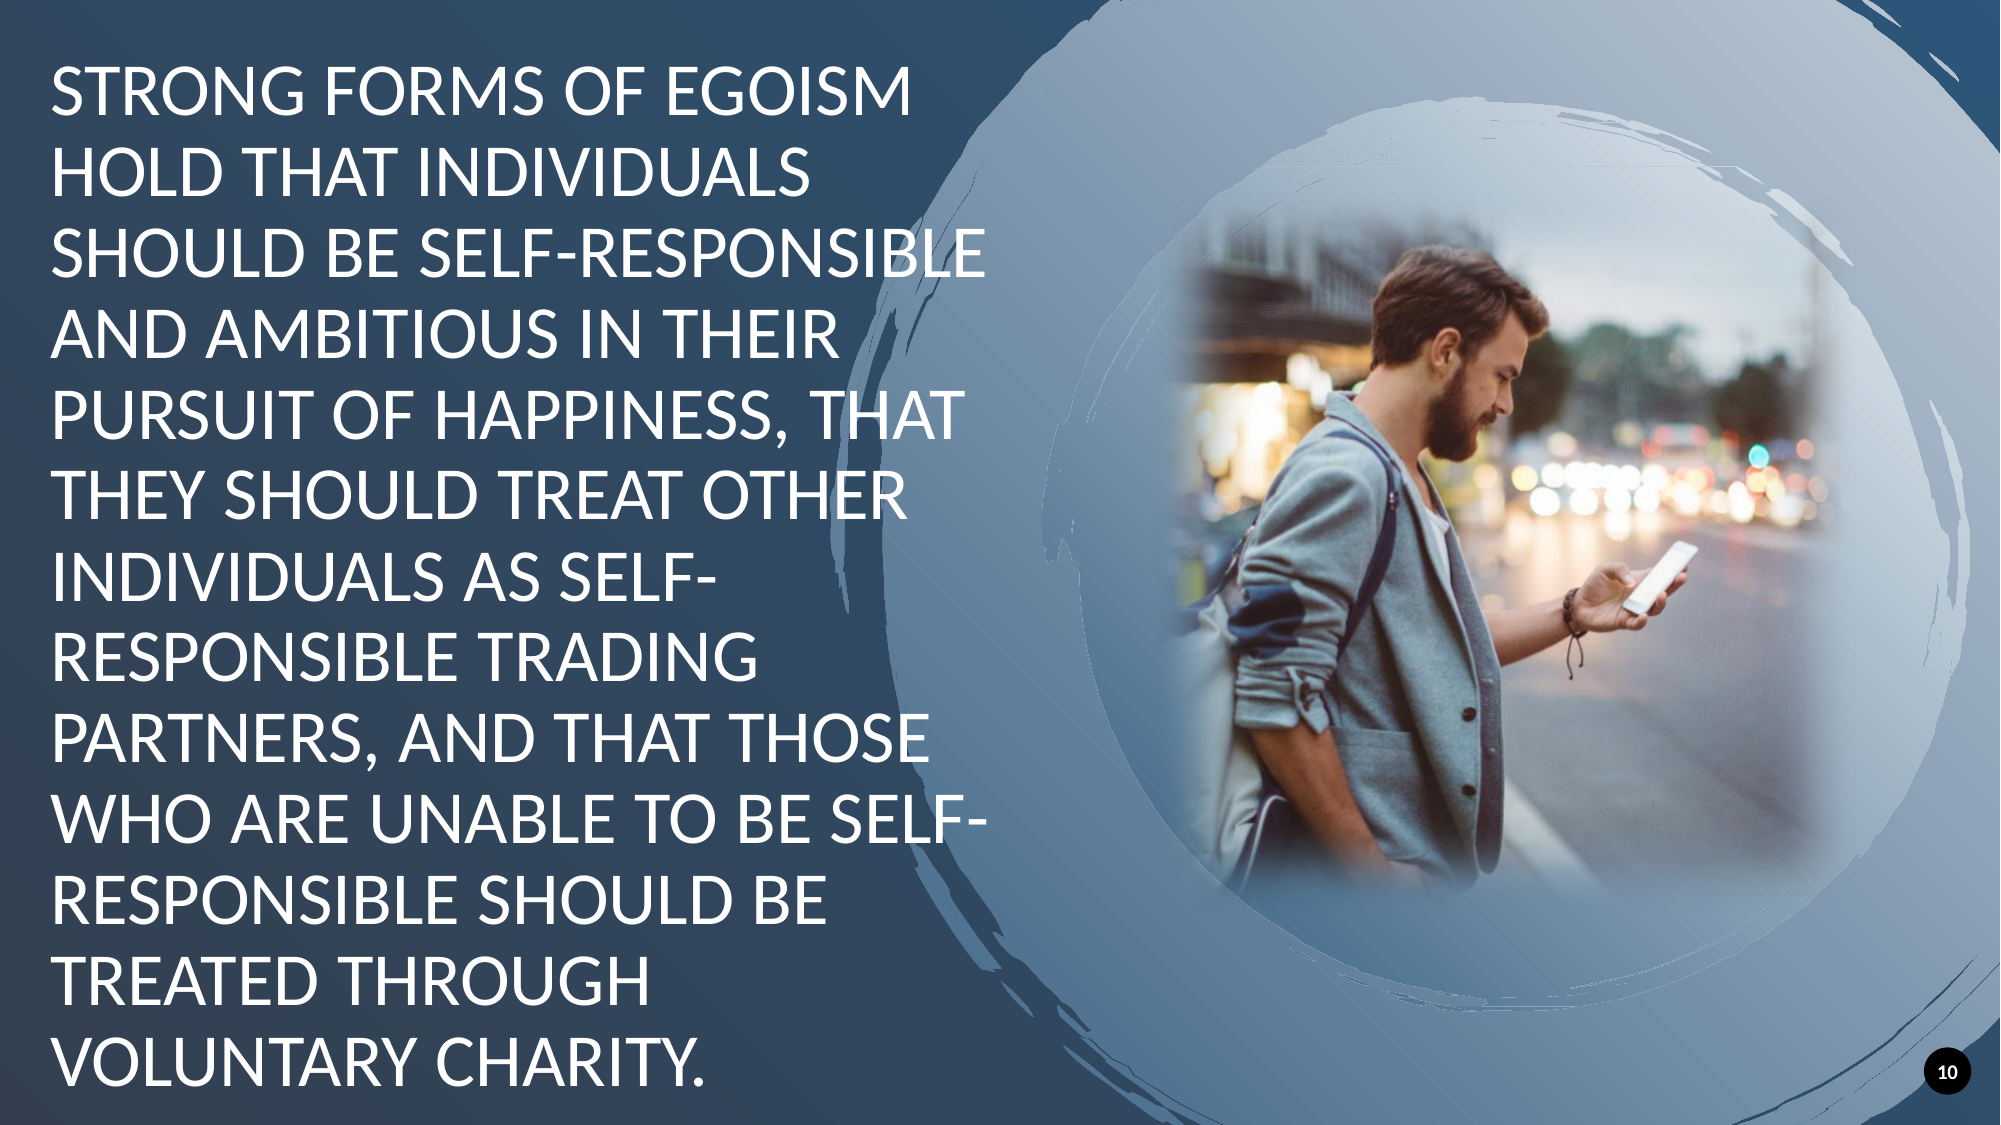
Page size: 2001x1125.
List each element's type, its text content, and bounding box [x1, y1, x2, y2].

picture [1153, 192, 1858, 915]
list Strong forms of egoism hold that individuals should be self-responsible and ambitious in their pursuit of happiness, that they should treat other individuals as self-responsible trading partners, and that those who are unable to be self-responsible should be treated through voluntary charity. [50, 50, 1000, 1073]
slide_number 10 [1923, 1047, 1972, 1095]
